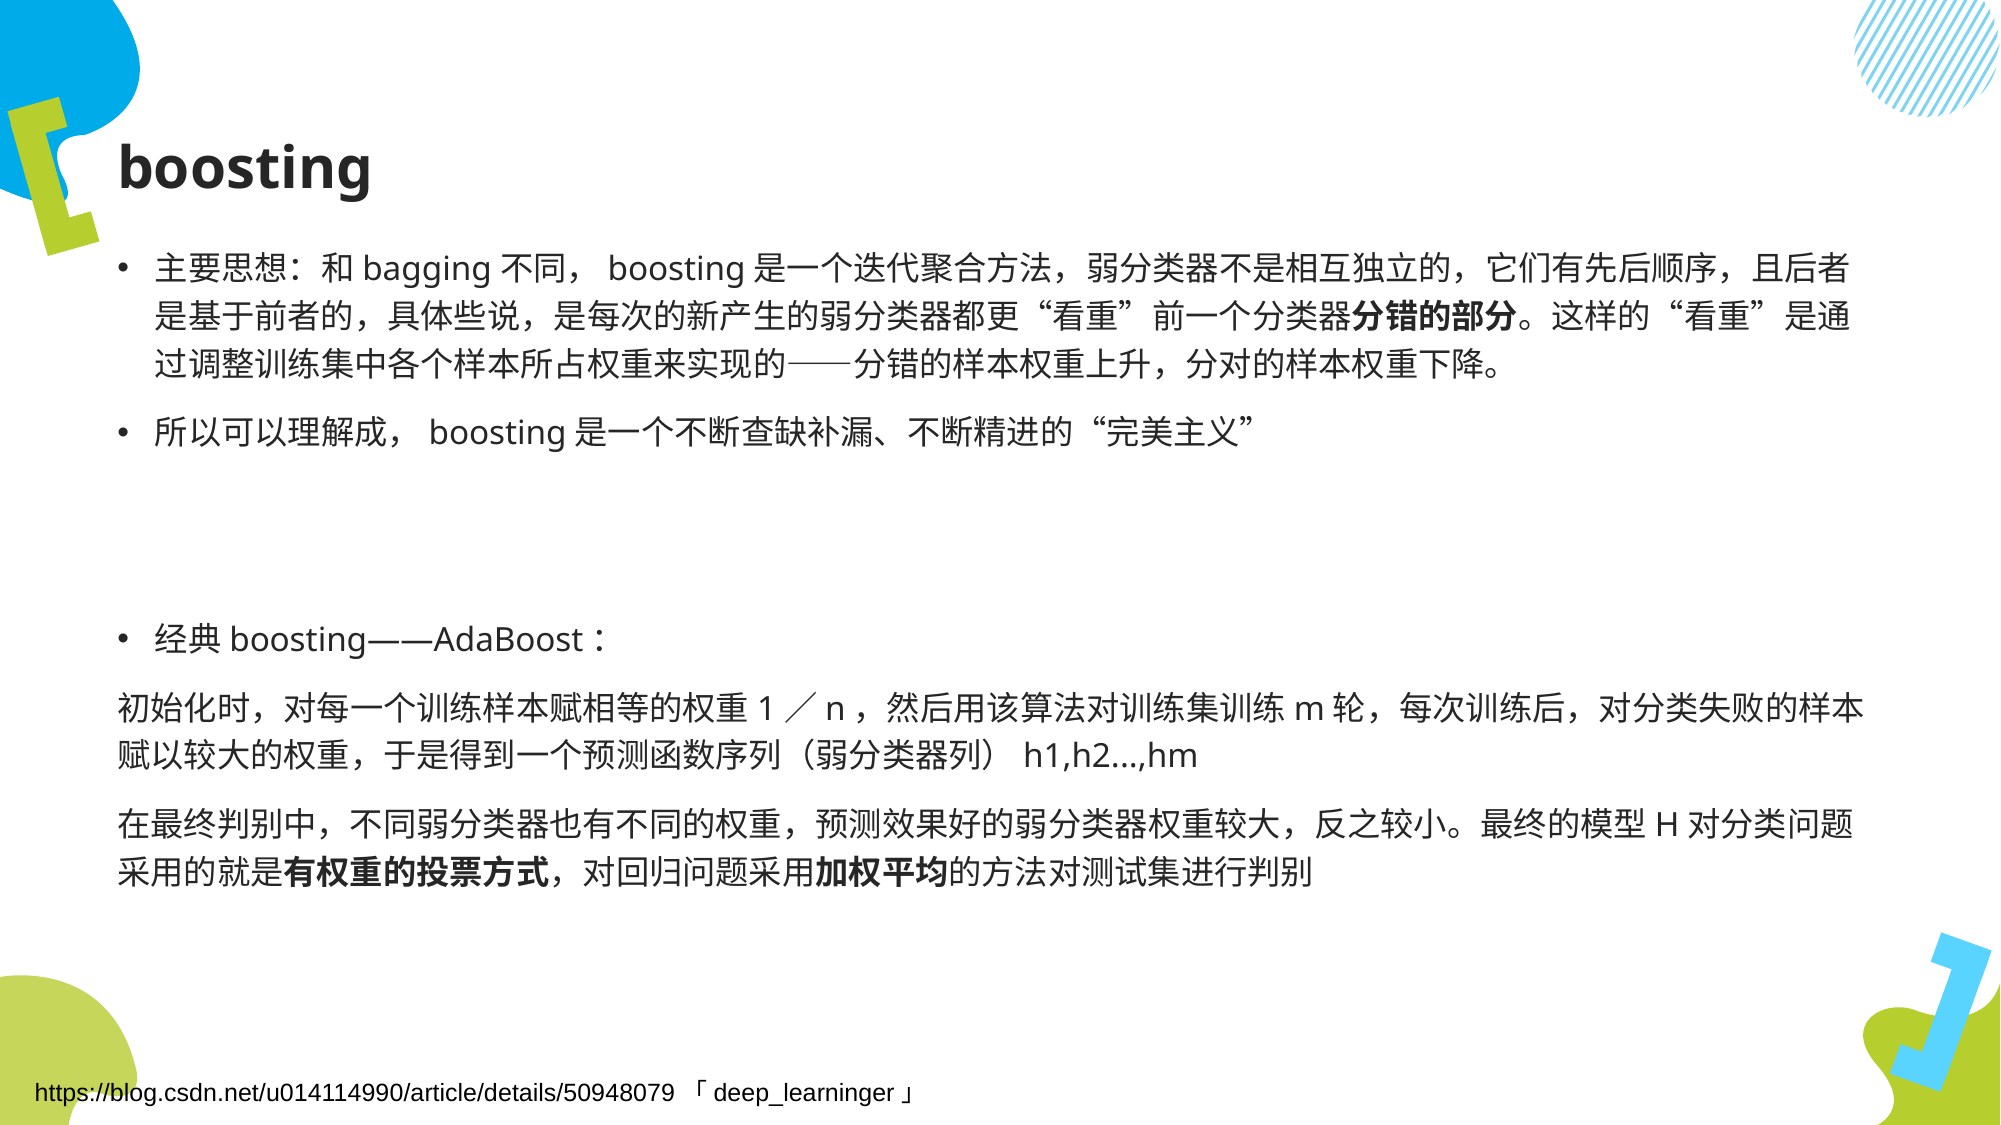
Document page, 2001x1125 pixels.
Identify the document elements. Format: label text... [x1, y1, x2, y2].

title boosting [102, 66, 1898, 209]
list 主要思想：和bagging不同，boosting是一个迭代聚合方法，弱分类器不是相互独立的，它们有先后顺序，且后者是基于前者的，具体些说，是每次的新产生的弱分类器都更“看重”前一个分类器分错的部分。这样的“看重”是通过调整训练集中各个样本所占权重来实现的——分错的样本权重上升，分对的样本权重下降。 所以可以理解成，boosting是一个不断查缺补漏、不断精进的“完美主义” 经典boosting——AdaBoost： 初始化时，对每一个训练样本赋相等的权重1／n，然后用该算法对训练集训练m轮，每次训练后，对分类失败的样本赋以较大的权重，于是得到一个预测函数序列（弱分类器列）h1,h2...,hm 在最终判别中，不同弱分类器也有不同的权重，预测效果好的弱分类器权重较大，反之较小。最终的模型H对分类问题采用的就是有权重的投票方式，对回归问题采用加权平均的方法对测试集进行判别 [102, 231, 1898, 1035]
text_box https://blog.csdn.net/u014114990/article/details/50948079「deep_learninger」 [19, 1069, 1305, 1125]
